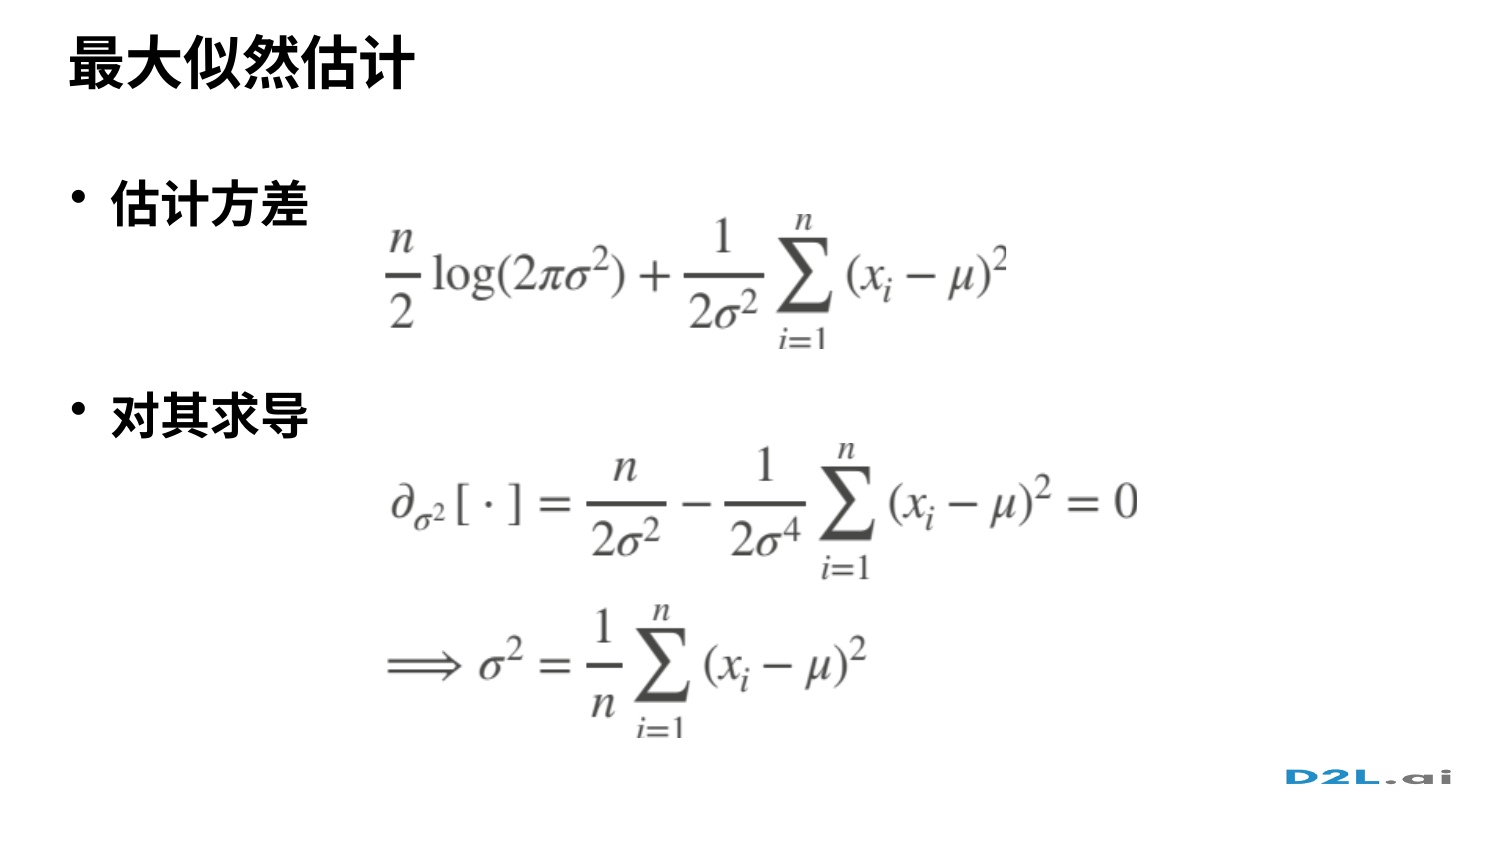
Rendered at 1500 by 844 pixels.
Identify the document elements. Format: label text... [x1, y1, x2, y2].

picture [372, 443, 1138, 738]
picture [385, 214, 1007, 349]
picture [1284, 745, 1454, 806]
text_box 最大似然估计 [52, 18, 1399, 109]
text_box 估计方差 对其求导 [55, 165, 1402, 749]
